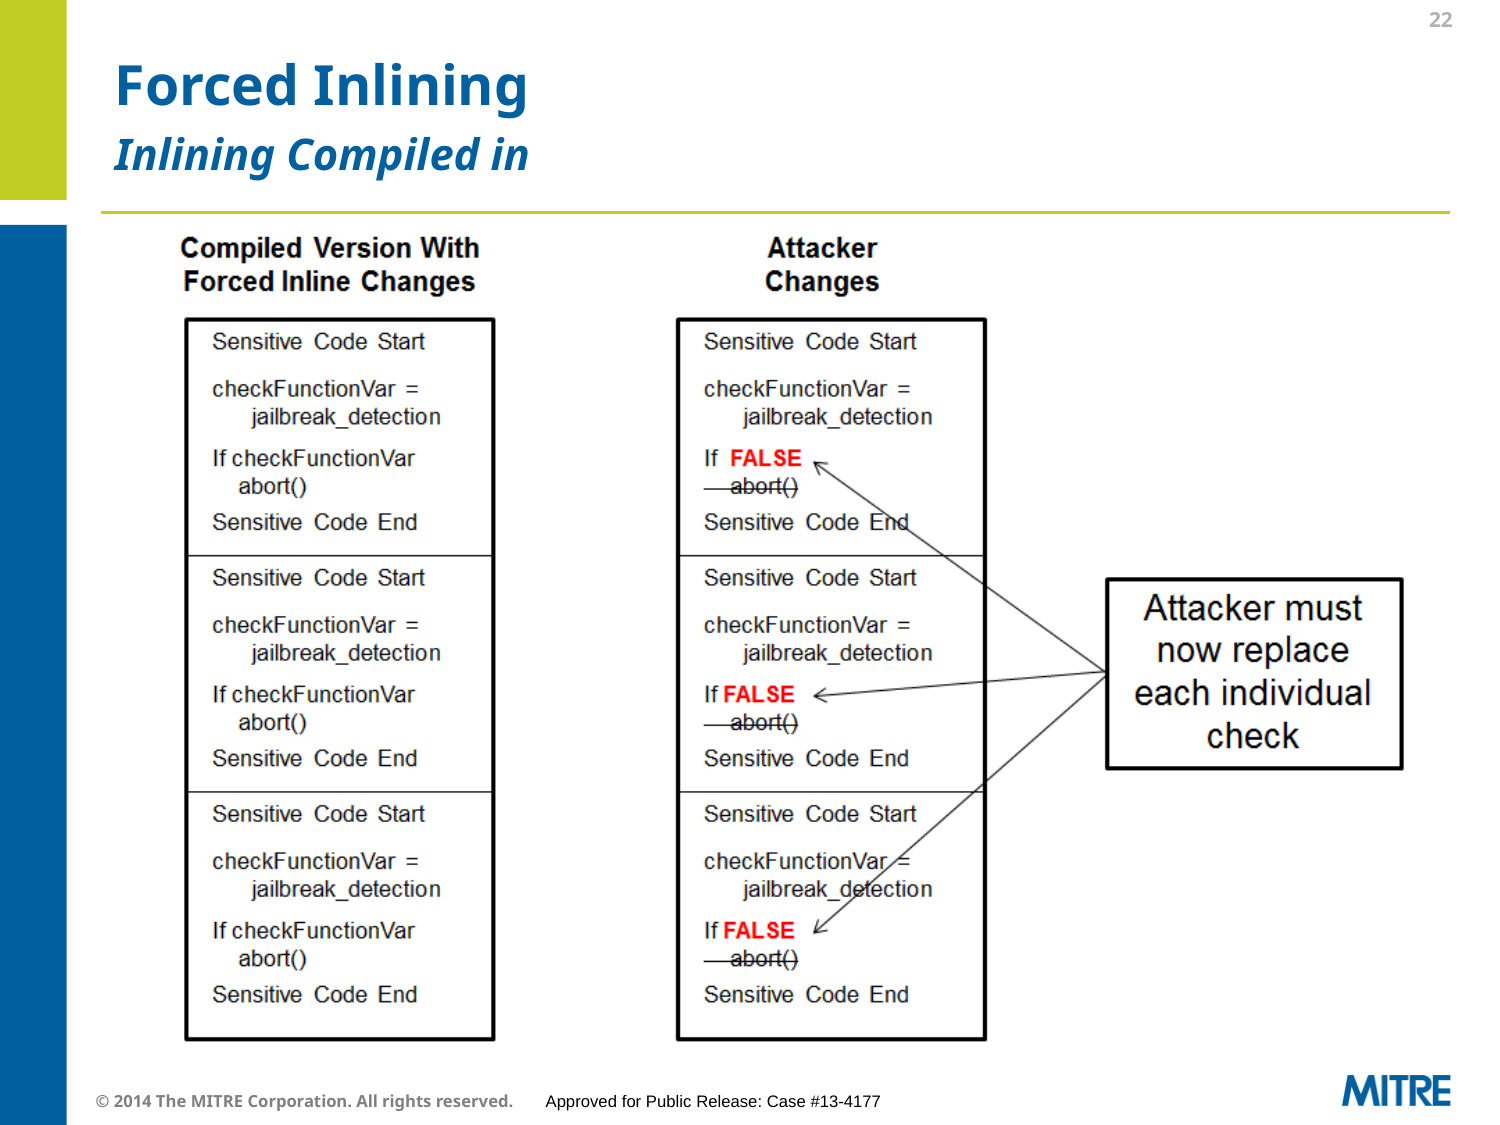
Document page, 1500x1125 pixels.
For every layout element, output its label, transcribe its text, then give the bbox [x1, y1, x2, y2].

picture [1342, 1072, 1453, 1113]
title Forced Inlining Inlining Compiled in [99, 45, 1450, 188]
slide_number 22 [1386, 12, 1468, 43]
picture [171, 219, 1415, 1055]
footer © 2014 The MITRE Corporation. All rights reserved. Approved for Public Release: Case #13-4177 [80, 1071, 1321, 1119]
